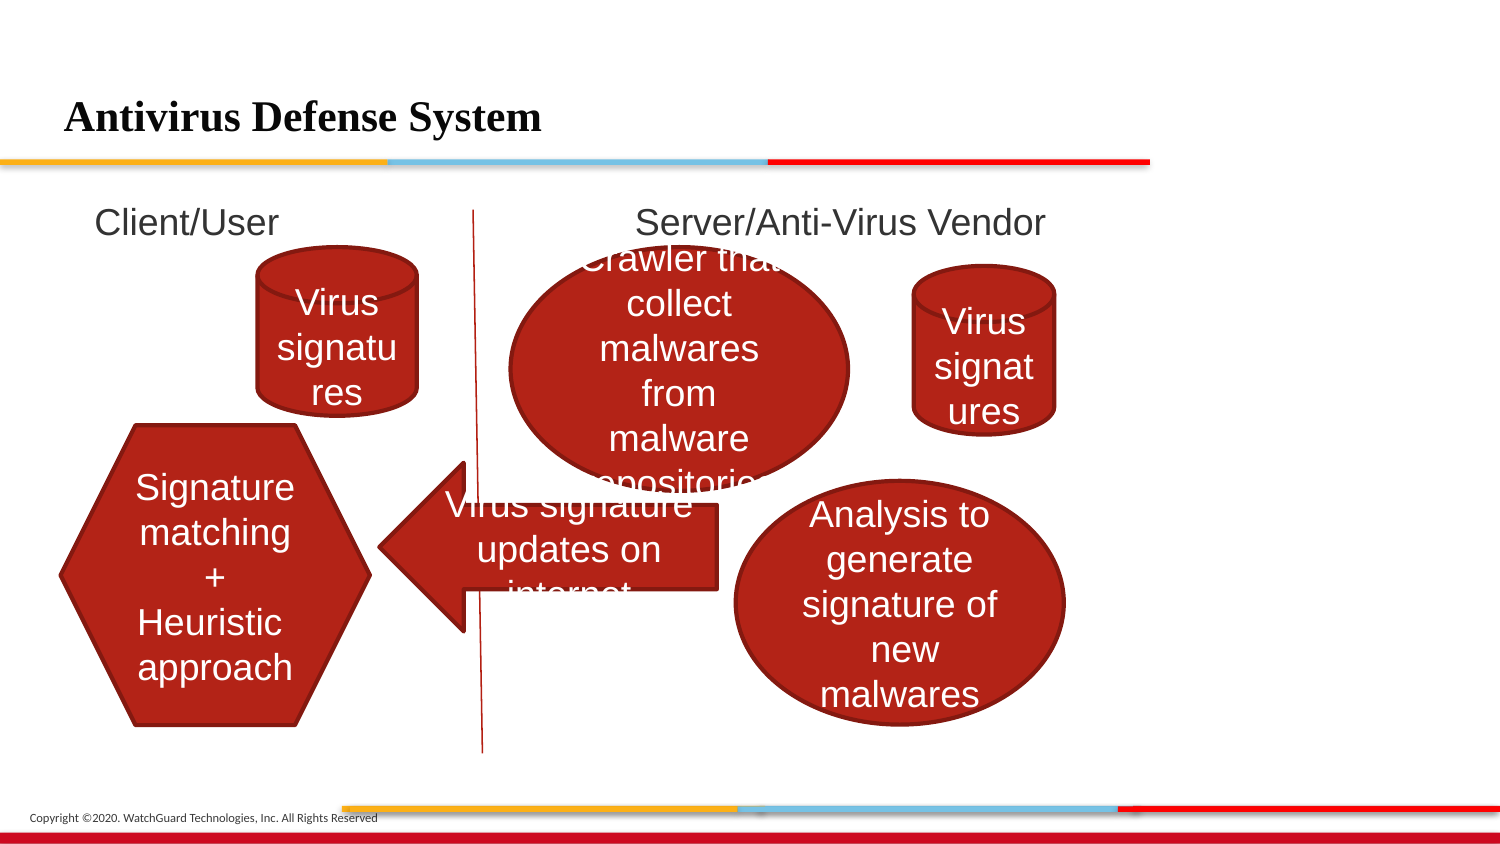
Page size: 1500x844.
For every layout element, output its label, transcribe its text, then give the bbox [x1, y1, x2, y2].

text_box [205, 476, 750, 487]
text_box Client/User Server/Anti-Virus Vendor [79, 190, 1083, 744]
text_box Virus signatures [255, 244, 419, 418]
text_box Virus signatures [911, 263, 1057, 437]
text_box Analysis to generate signature of new malwares [733, 478, 1066, 727]
text_box Signature matching + Heuristic approach [58, 423, 372, 728]
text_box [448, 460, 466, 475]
text_box Antivirus Defense System [48, 80, 799, 148]
text_box Crawler that collect malwares from malware repositories [508, 244, 851, 481]
text_box Virus signature updates on internet [377, 496, 719, 634]
